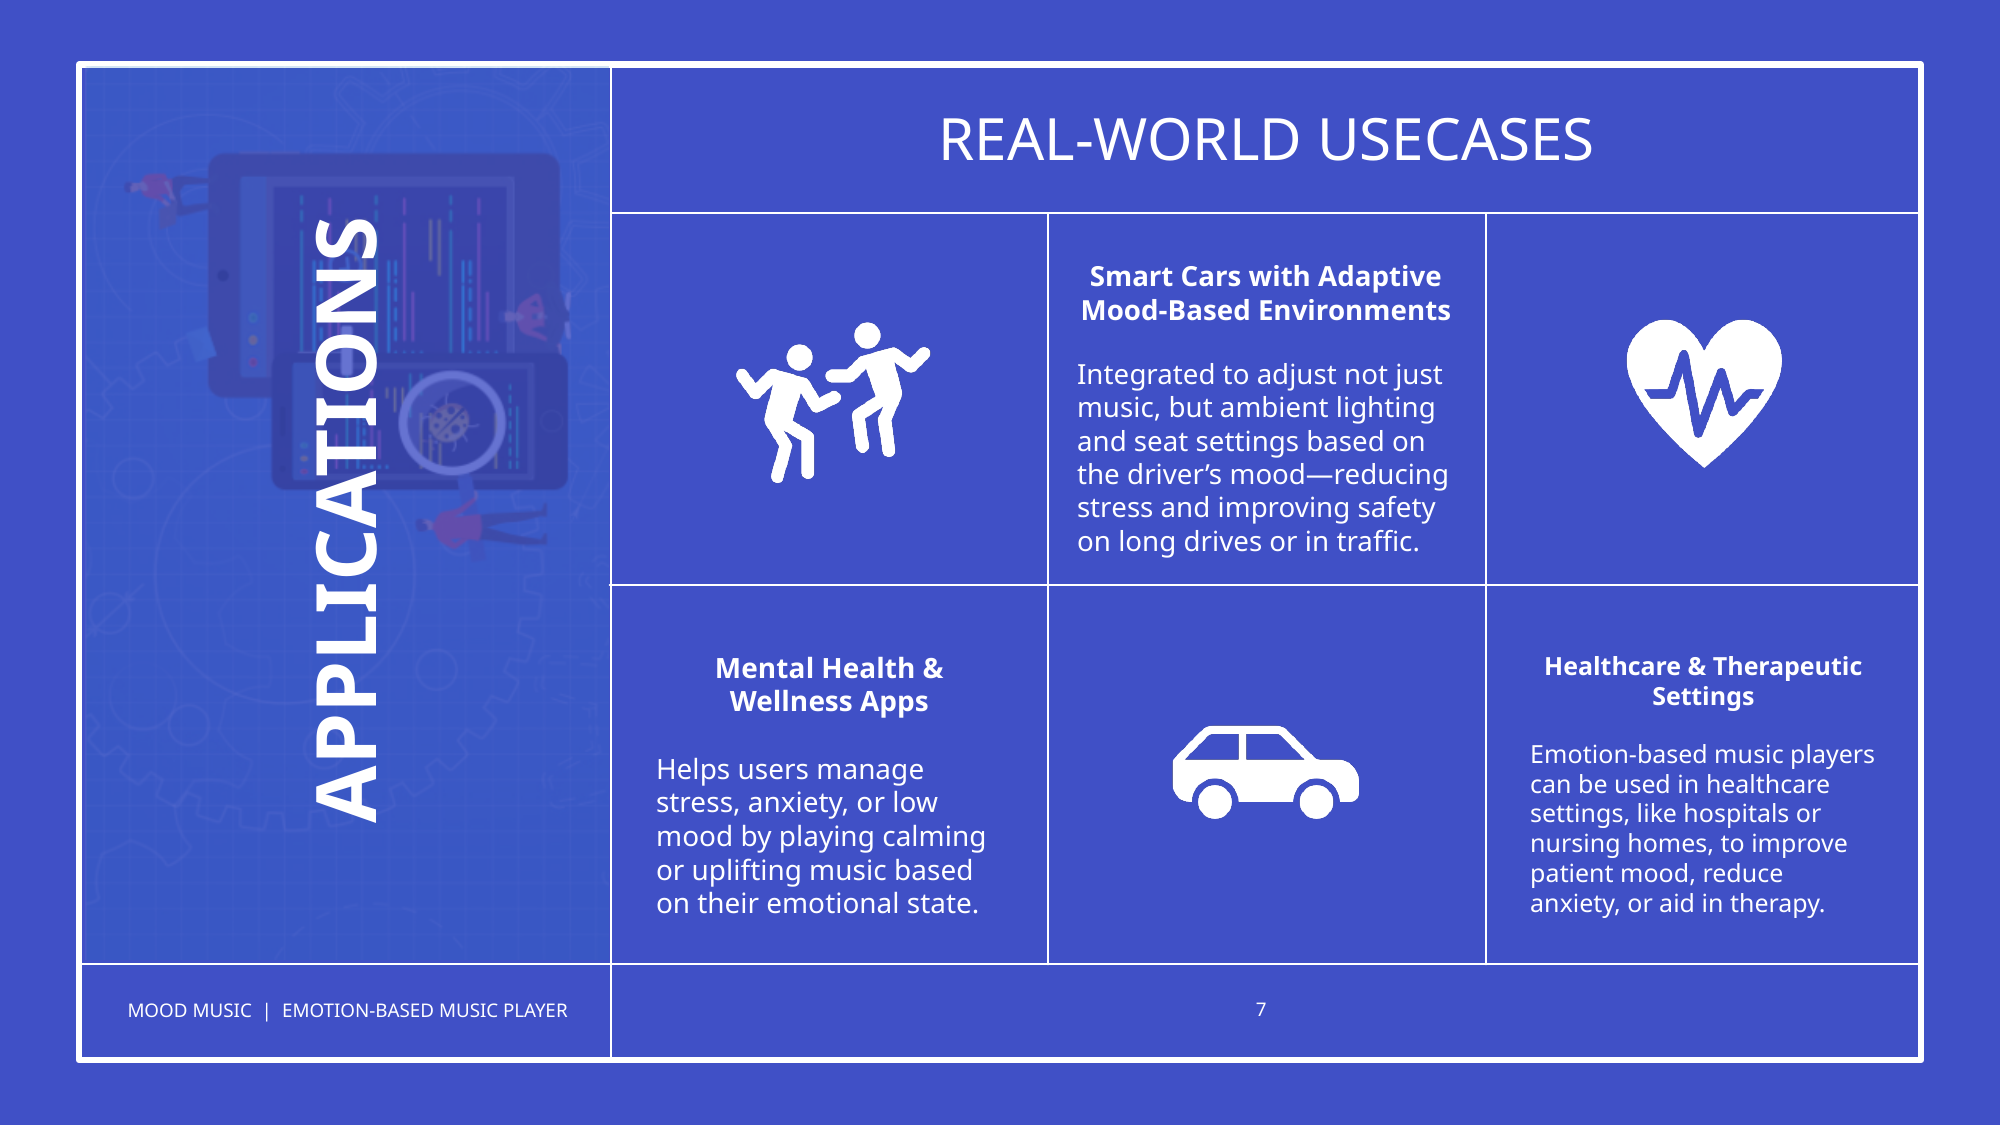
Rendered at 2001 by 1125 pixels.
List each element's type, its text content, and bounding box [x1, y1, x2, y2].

title applications [19, 783, 641, 929]
list Smart Cars with Adaptive Mood-Based Environments Integrated to adjust not just music, but ambient lighting and seat settings based on the driver’s mood—reducing stress and improving safety on long drives or in traffic. [1062, 251, 1470, 568]
picture [0, 251, 939, 775]
picture [1593, 283, 1815, 504]
slide_number 7 [627, 980, 1896, 1040]
picture [1163, 670, 1367, 874]
list Mental Health & Wellness Apps Helps users manage stress, anxiety, or low mood by playing calming or uplifting music based on their emotional state. [641, 642, 1018, 929]
list Healthcare & Therapeutic Settings Emotion-based music players can be used in healthcare settings, like hospitals or nursing homes, to improve patient mood, reduce anxiety, or aid in therapy. [1515, 642, 1892, 929]
footer Mood music | Emotion-based Music Player [93, 980, 602, 1040]
list Real-World usecases [616, 64, 1918, 210]
title applications [19, 111, 667, 249]
